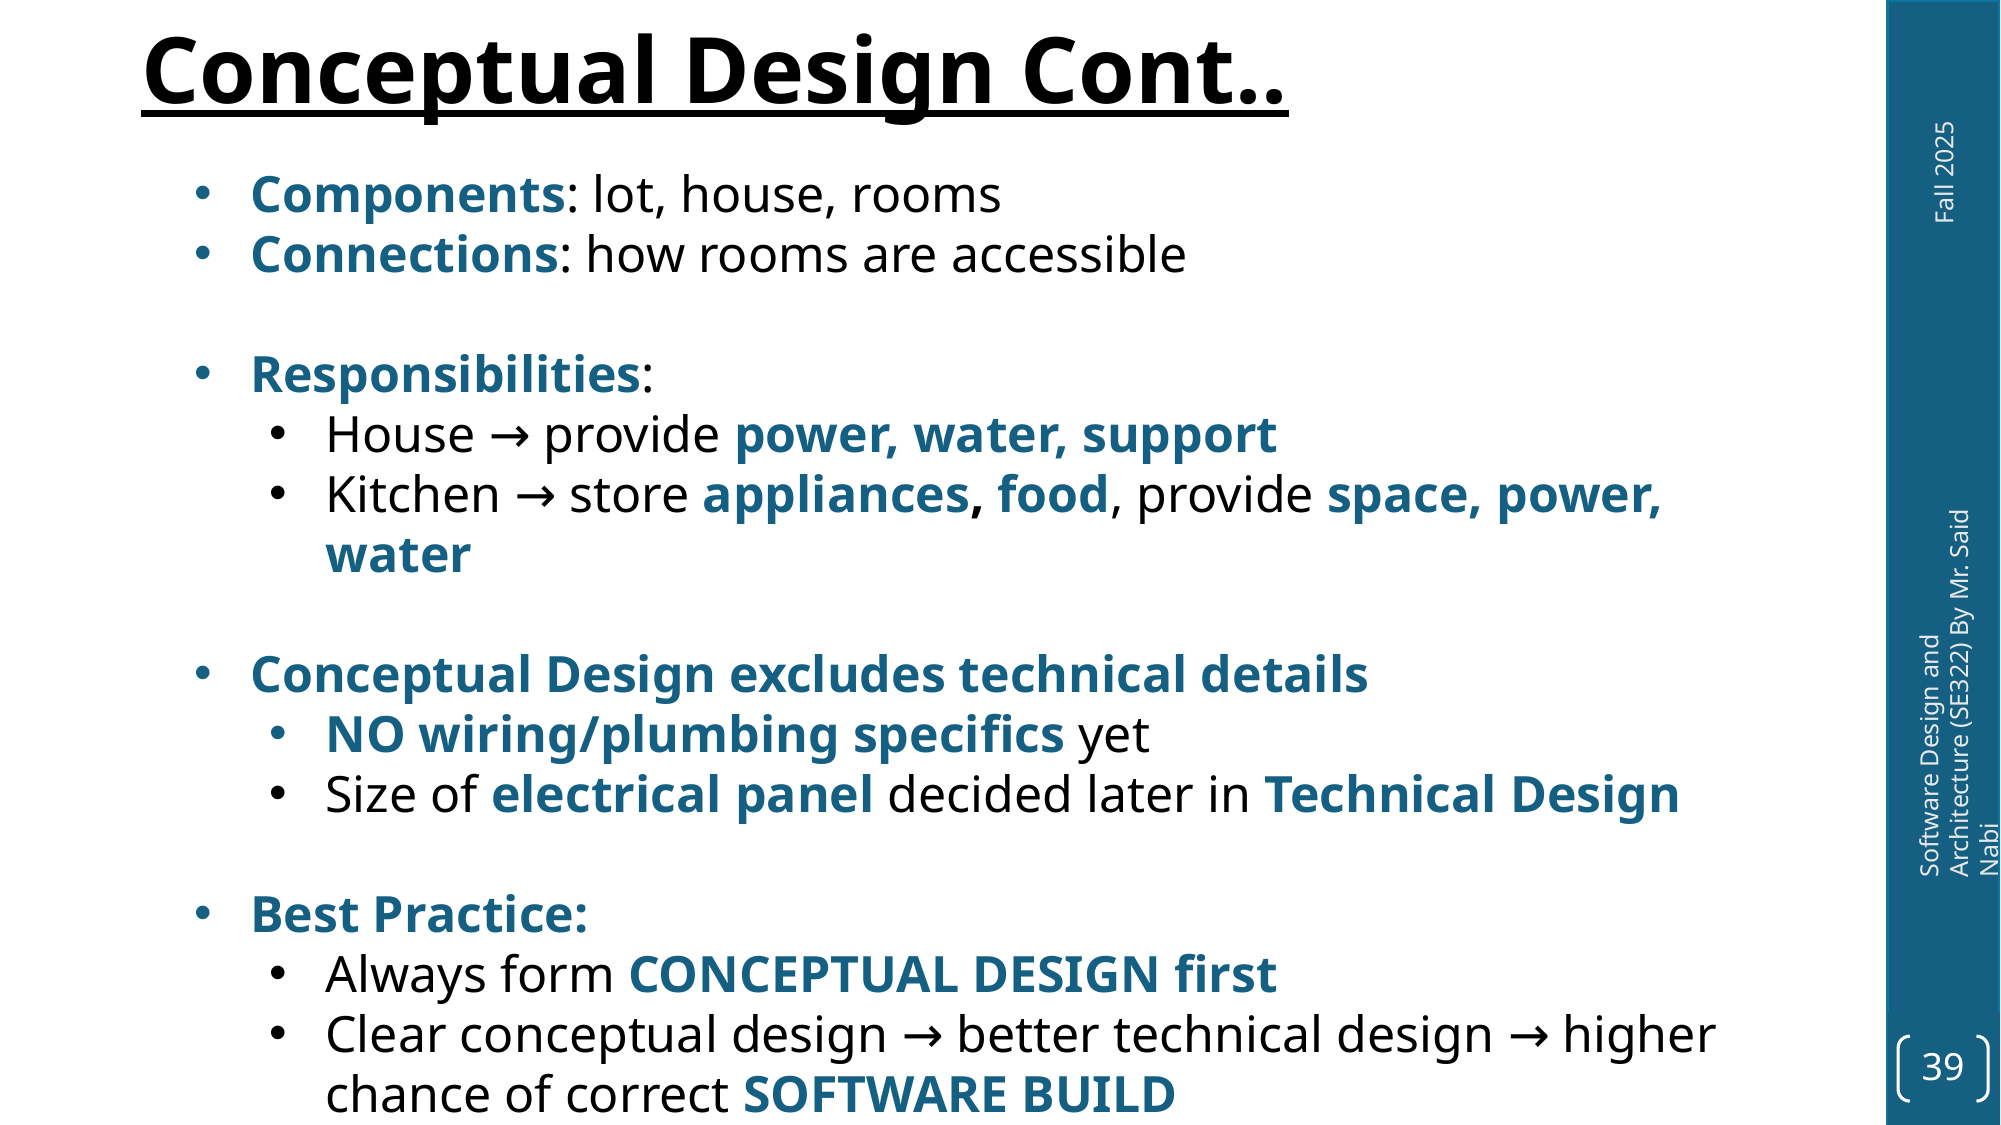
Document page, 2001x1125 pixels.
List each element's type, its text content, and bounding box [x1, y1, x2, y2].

text_box Components: lot, house, rooms Connections: how rooms are accessible Responsibilities: House → provide power, water, support Kitchen → store appliances, food, provide space, power, water Conceptual Design excludes technical details NO wiring/plumbing specifics yet Size of electrical panel decided later in Technical Design Best Practice: Always form CONCEPTUAL DESIGN first Clear conceptual design → better technical design → higher chance of correct SOFTWARE BUILD [104, 154, 1796, 1125]
title Conceptual Design Cont.. [126, 16, 1874, 137]
